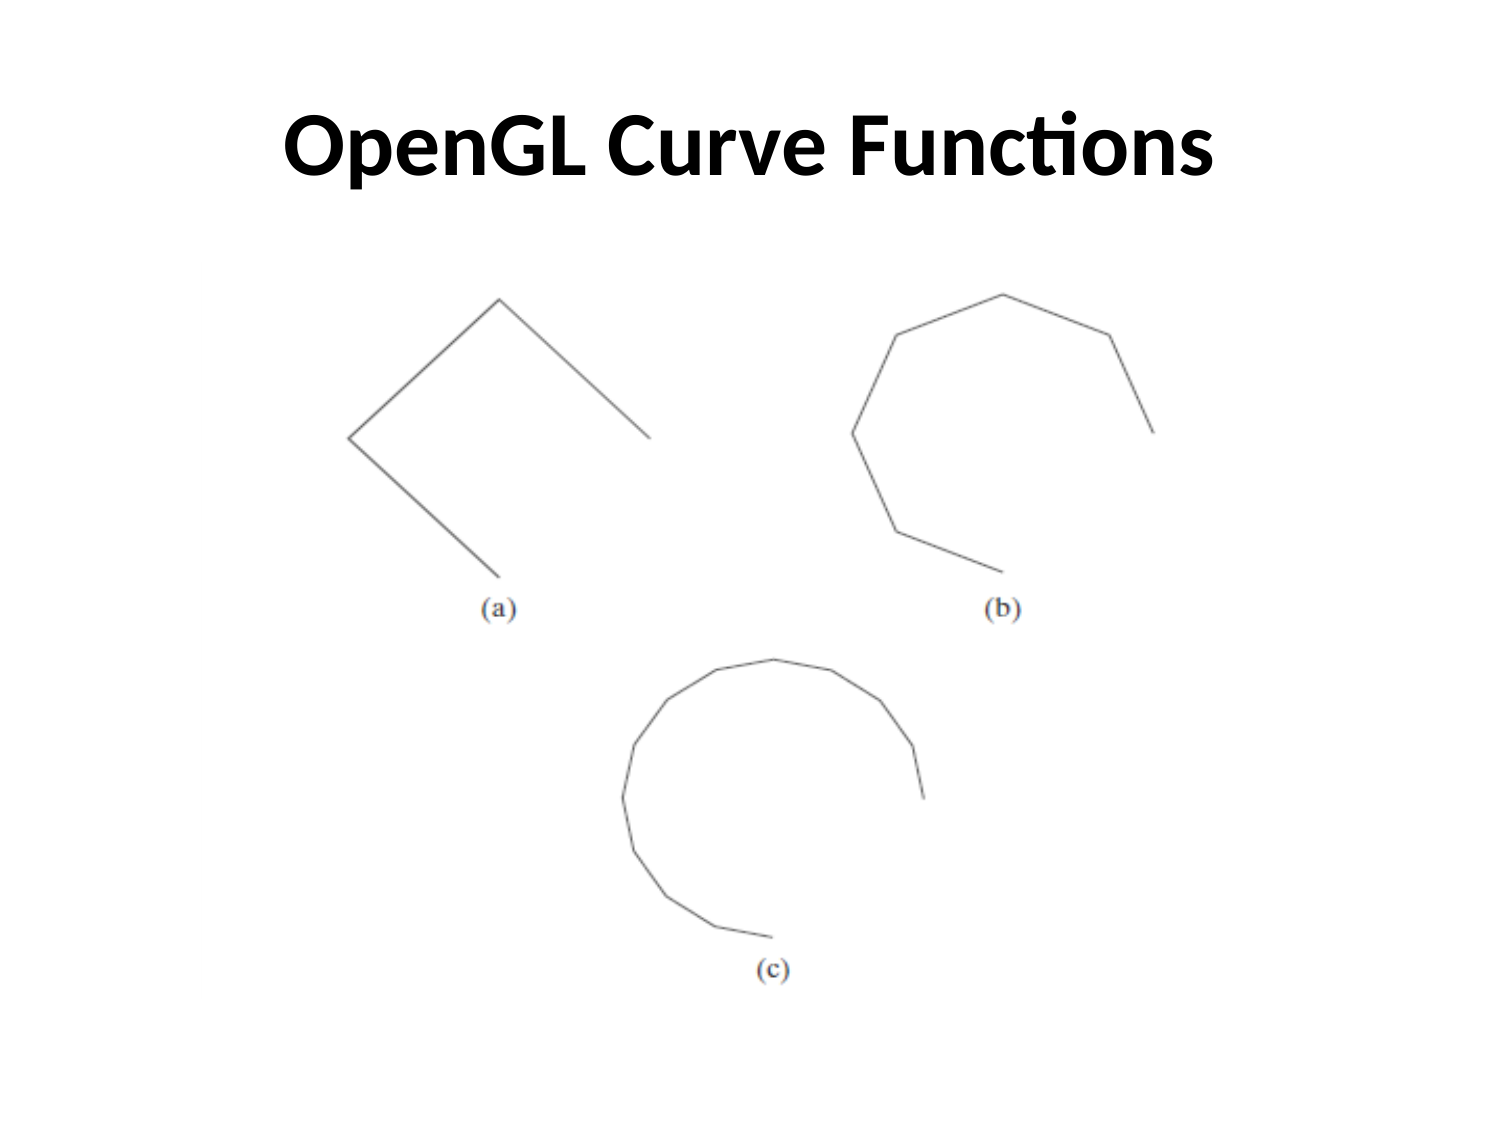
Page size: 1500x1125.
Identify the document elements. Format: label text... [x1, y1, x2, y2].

picture [199, 262, 1301, 999]
title OpenGL Curve Functions [75, 45, 1425, 233]
